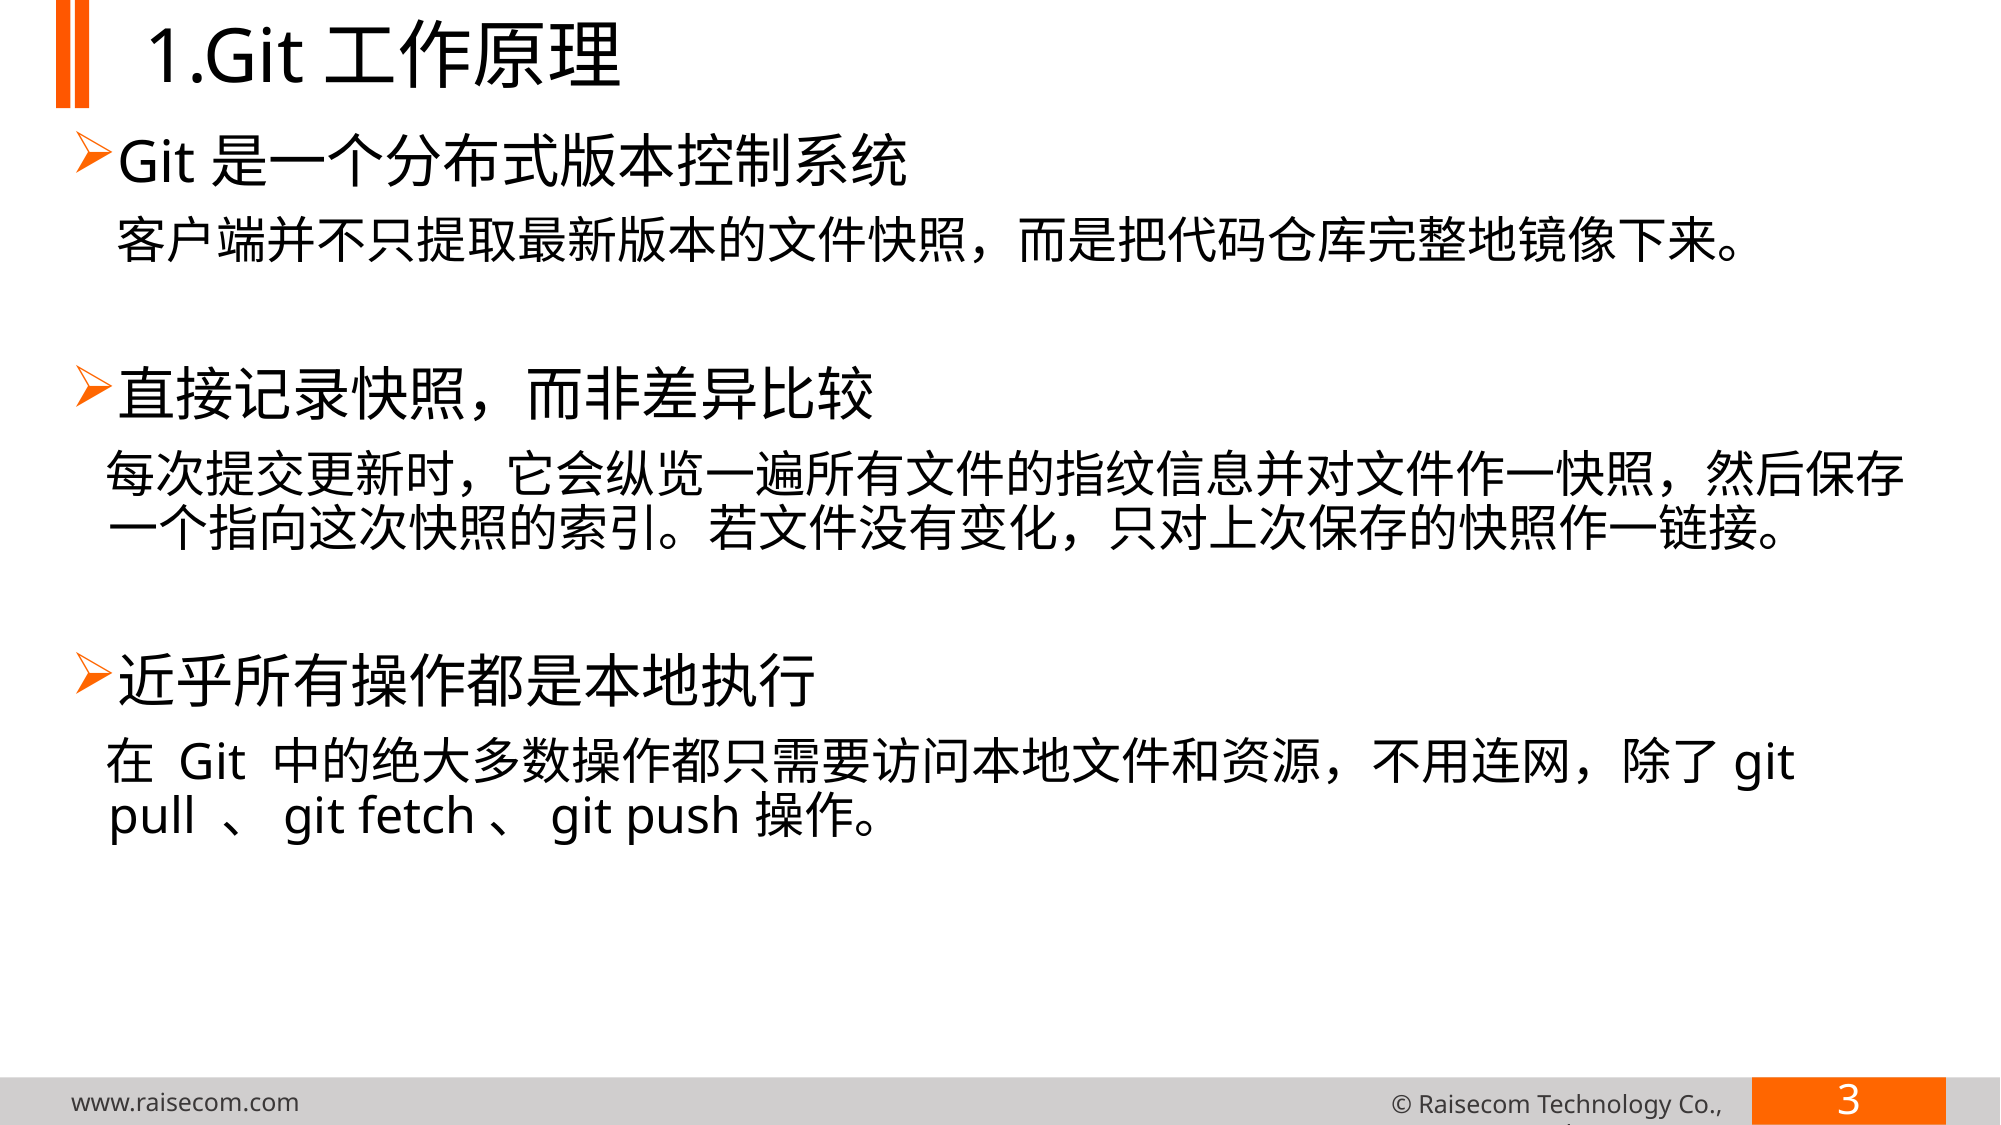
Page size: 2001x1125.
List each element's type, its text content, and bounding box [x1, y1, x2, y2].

title 1.Git工作原理 [129, 0, 1947, 118]
list Git是一个分布式版本控制系统 客户端并不只提取最新版本的文件快照，而是把代码仓库完整地镜像下来。 直接记录快照，而非差异比较 每次提交更新时，它会纵览一遍所有文件的指纹信息并对文件作一快照，然后保存一个指向这次快照的索引。若文件没有变化，只对上次保存的快照作一链接。 近乎所有操作都是本地执行 在 Git 中的绝大多数操作都只需要访问本地文件和资源，不用连网，除了git pull 、git fetch、git push操作。 [56, 124, 1947, 1039]
